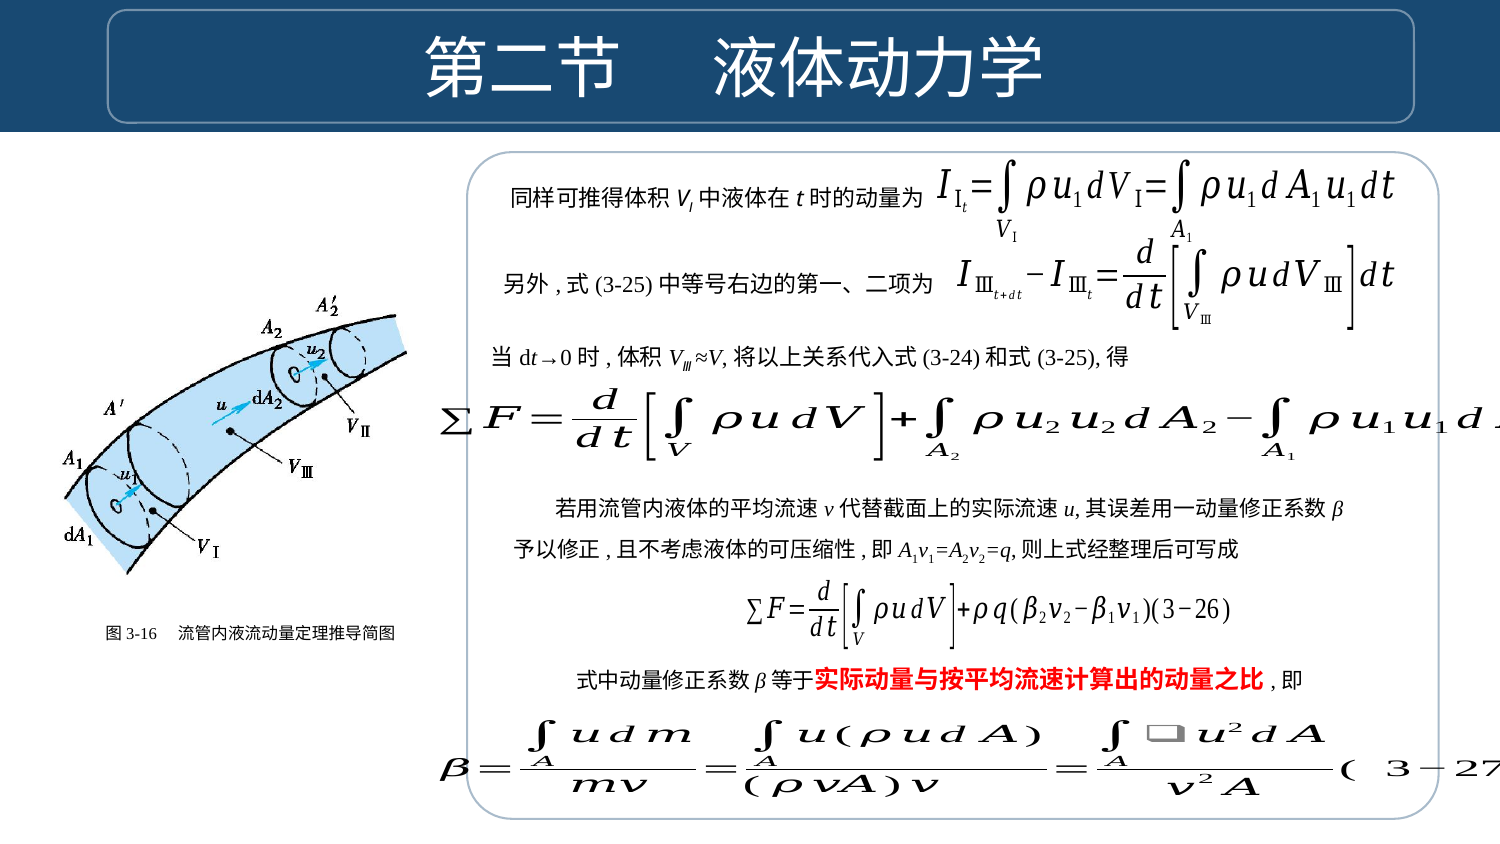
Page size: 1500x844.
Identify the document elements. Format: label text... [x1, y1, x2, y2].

text_box 式中动量修正系数β等于实际动量与按平均流速计算出的动量之比,即 [561, 653, 1318, 702]
text_box 同样可推得体积VⅠ中液体在t时的动量为 [495, 174, 940, 222]
text_box 第二节 液体动力学 [107, 18, 1361, 113]
text_box 当dt→0时,体积VⅢ ≈V,将以上关系代入式(3-24)和式(3-25),得 [476, 333, 1144, 382]
text_box [109, 8, 1416, 124]
text_box [465, 151, 1440, 820]
picture [53, 293, 410, 579]
text_box 图3-16 流管内液流动量定理推导简图 [0, 607, 465, 651]
text_box 另外,式(3-25)中等号右边的第一、二项为 [489, 262, 950, 305]
